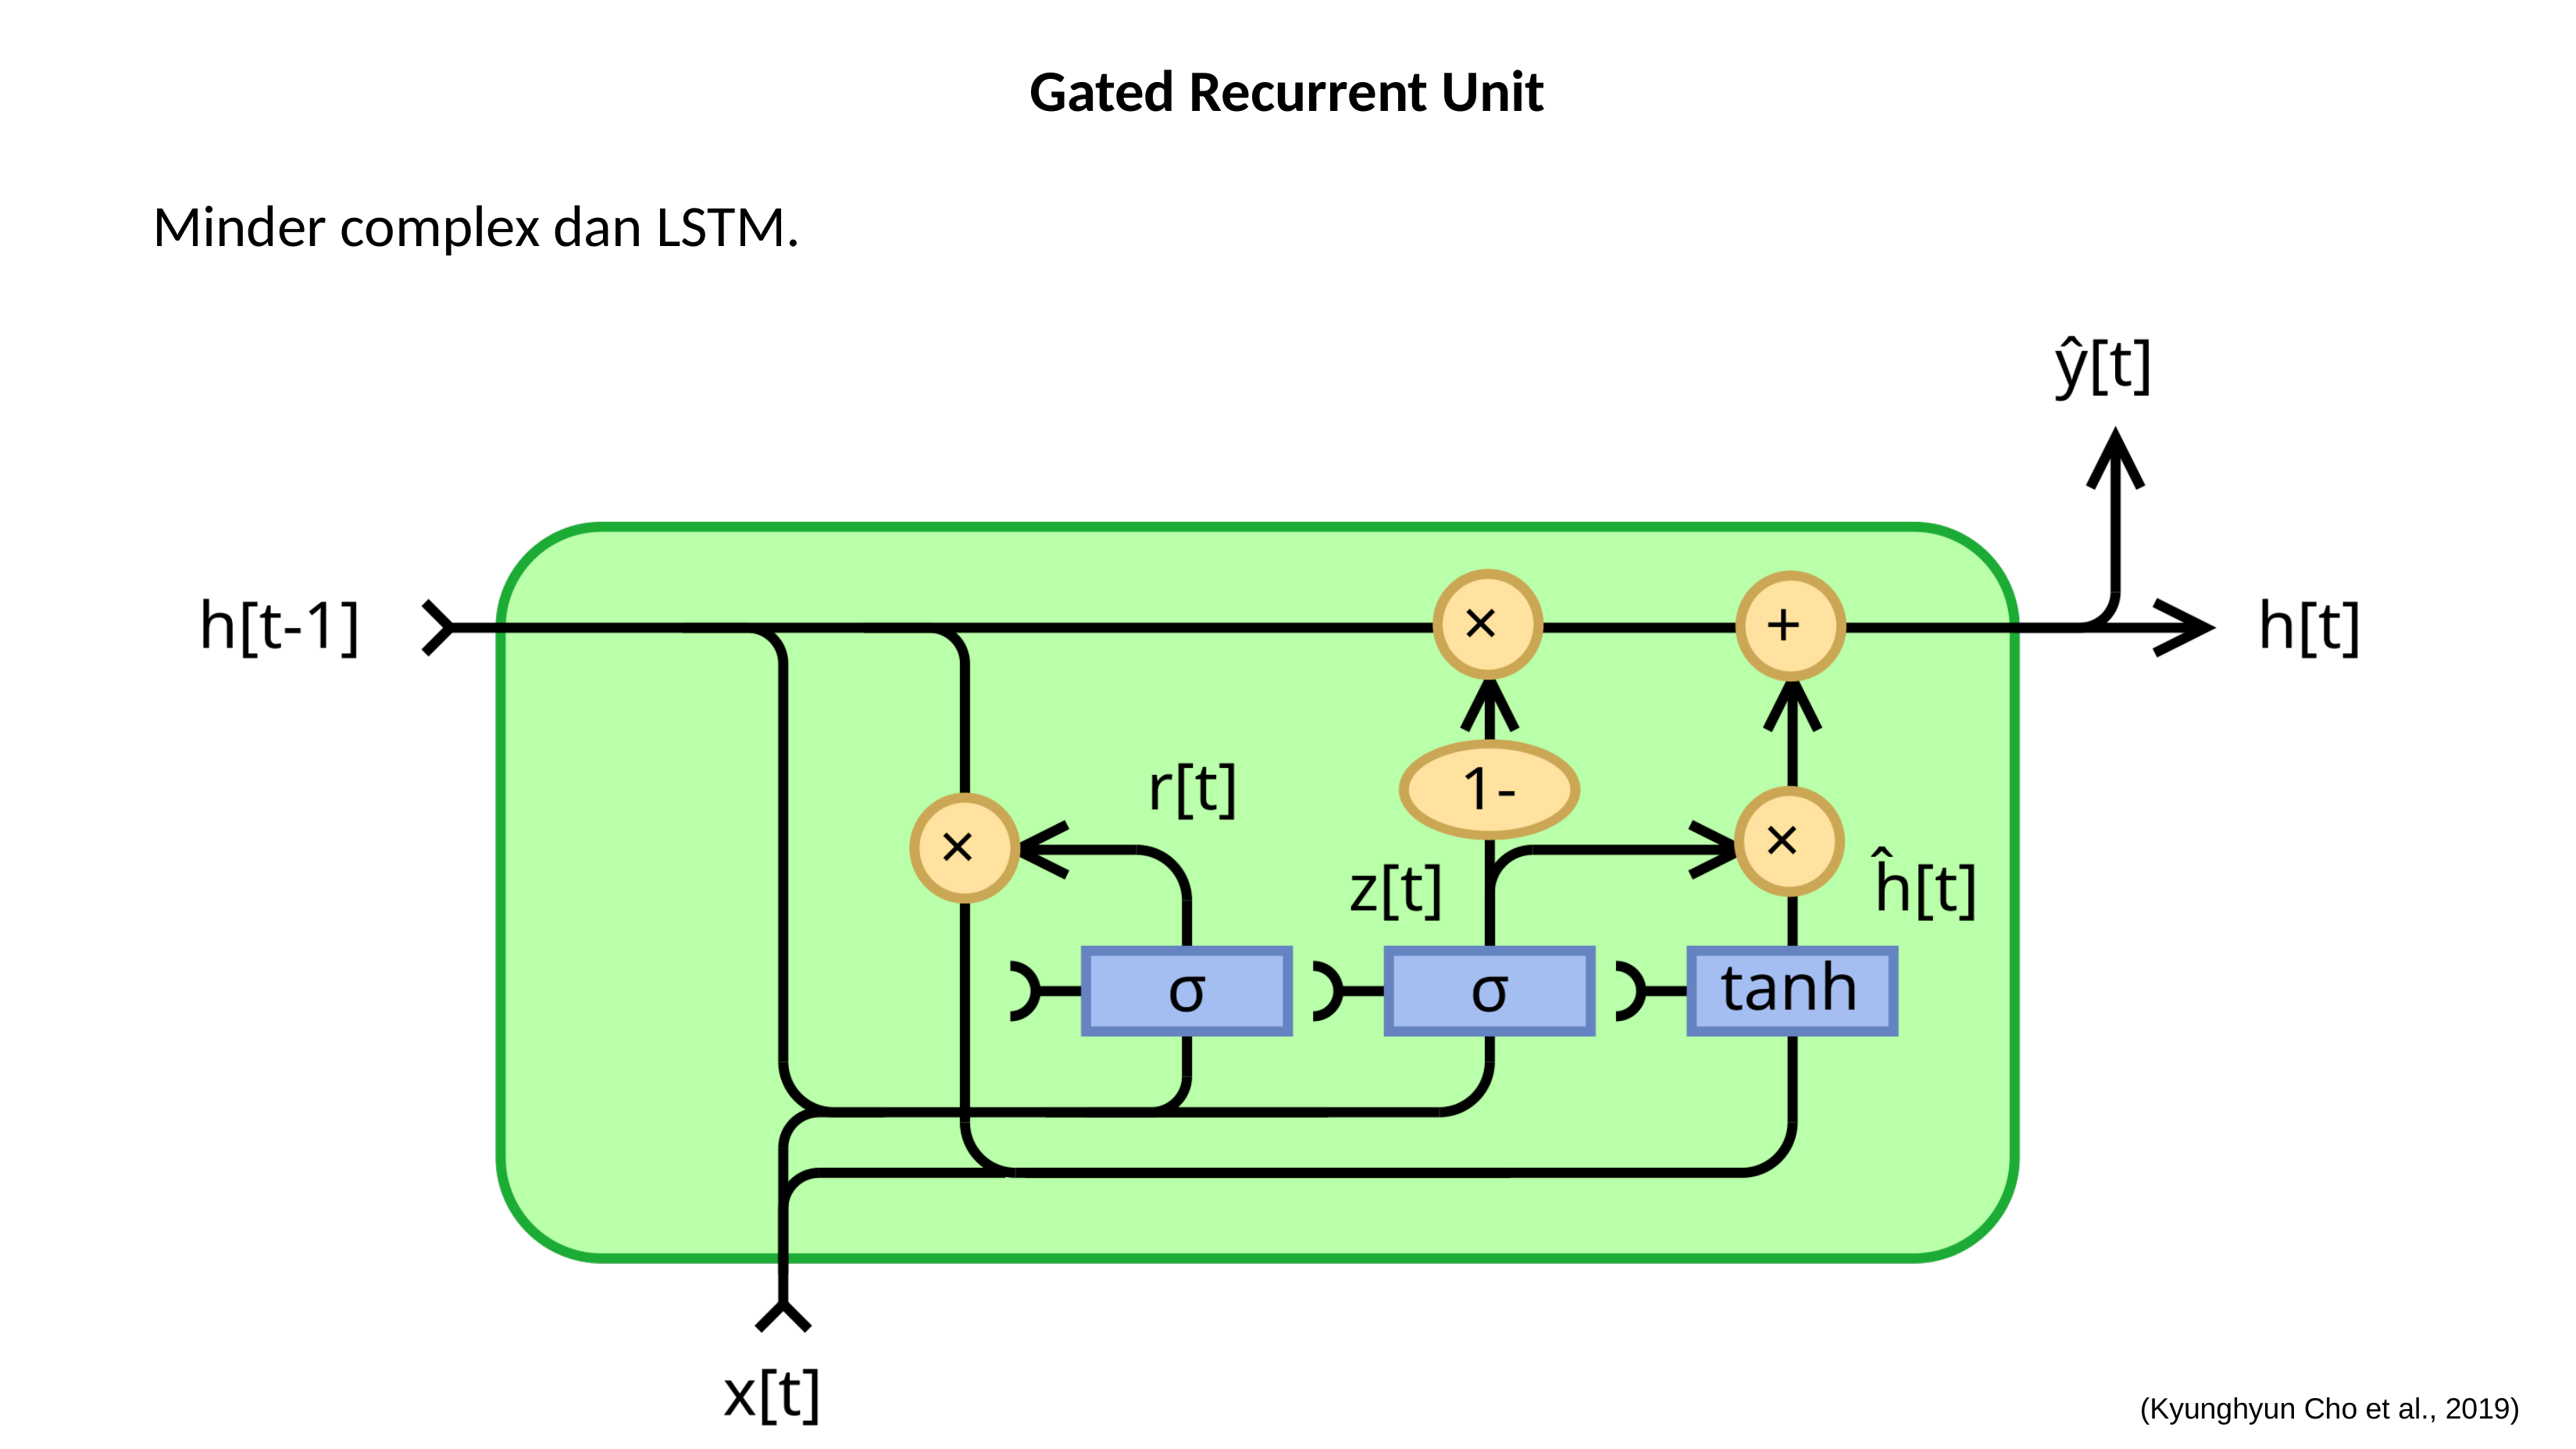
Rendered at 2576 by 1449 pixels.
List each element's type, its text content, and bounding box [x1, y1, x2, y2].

text_box Gated Recurrent Unit [177, 46, 2399, 129]
text_box Minder complex dan LSTM. [146, 181, 2368, 264]
text_box (Kyunghyun Cho et al., 2019) [2399, 1383, 2527, 1431]
picture [183, 325, 2393, 1431]
